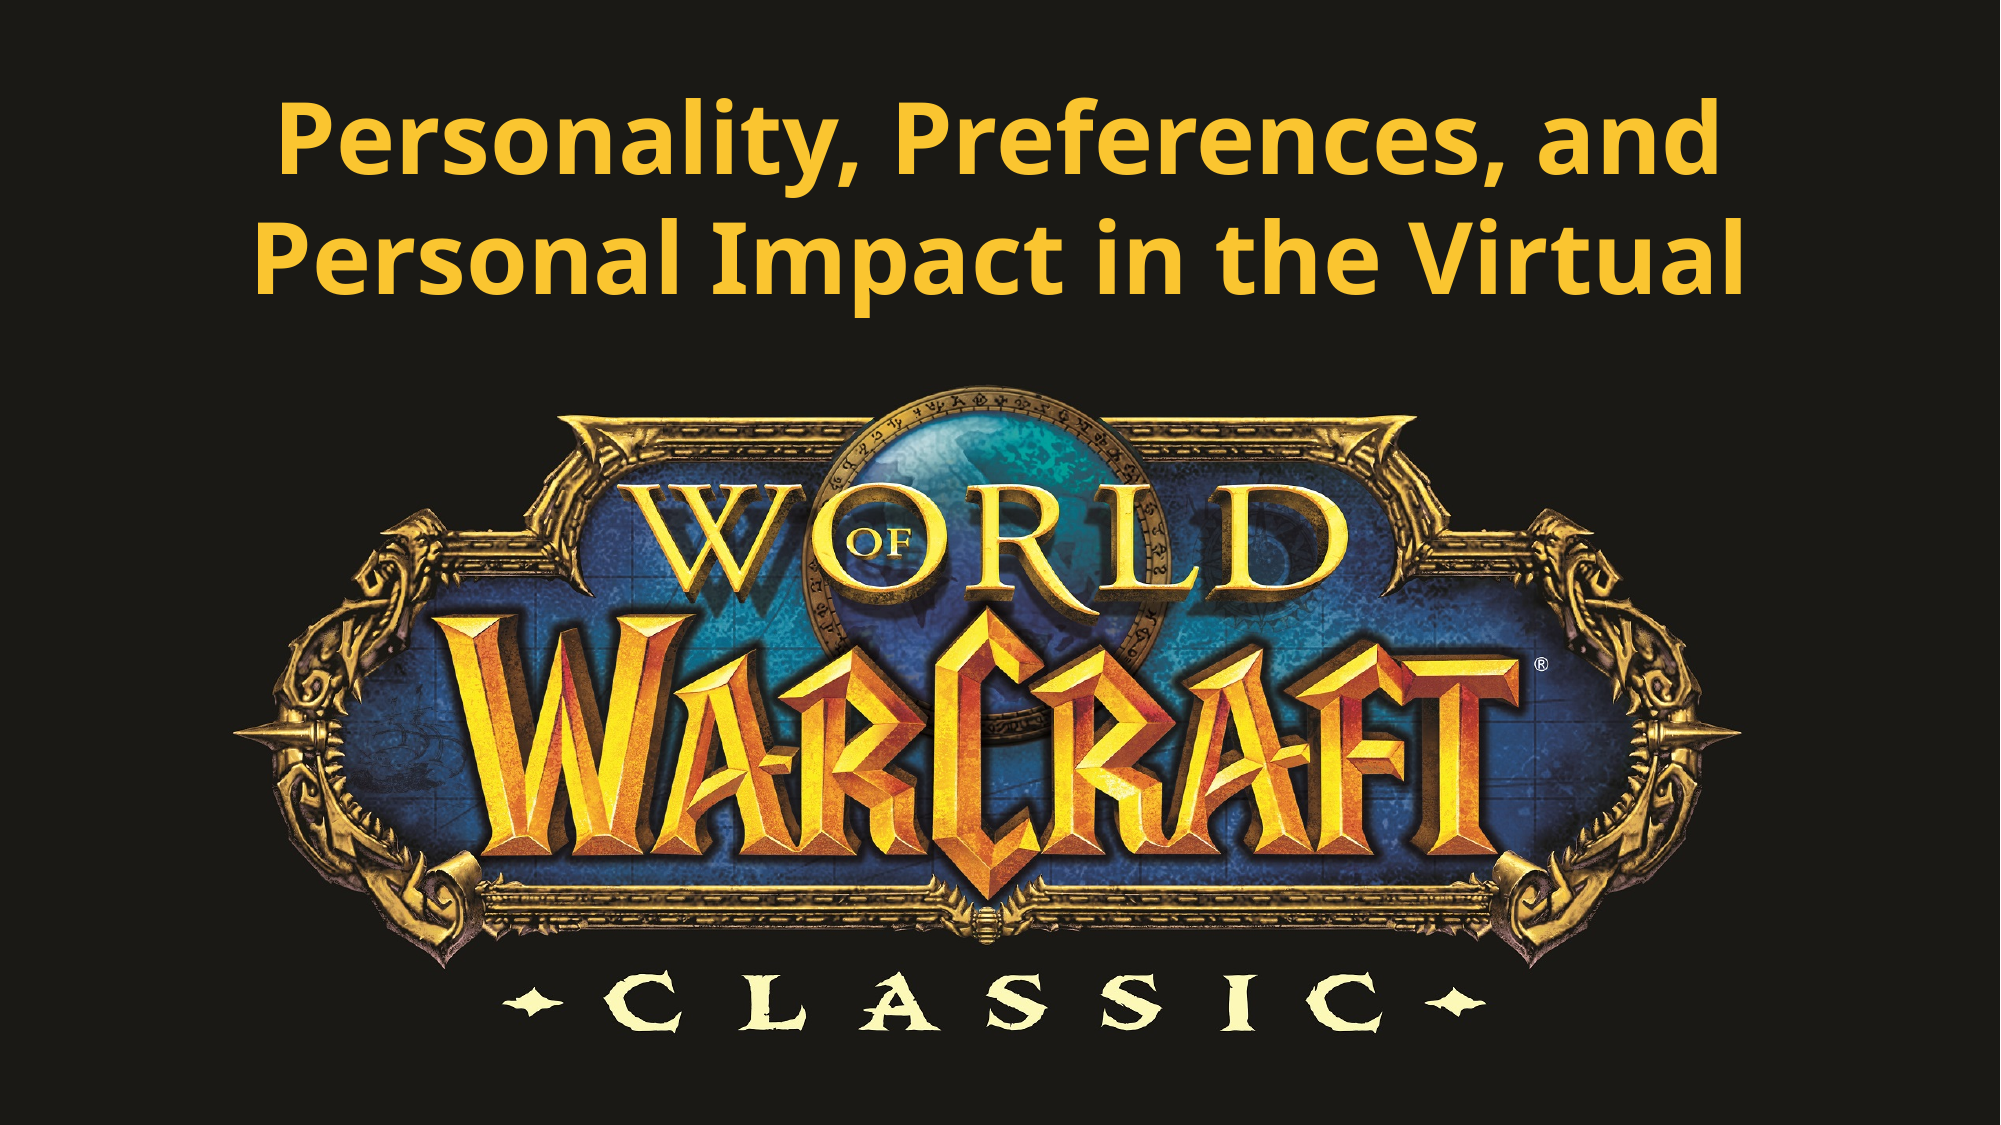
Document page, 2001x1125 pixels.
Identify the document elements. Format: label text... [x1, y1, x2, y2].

picture [215, 359, 1785, 1125]
text_box Personality, Preferences, and Personal Impact in the Virtual [103, 66, 1896, 322]
